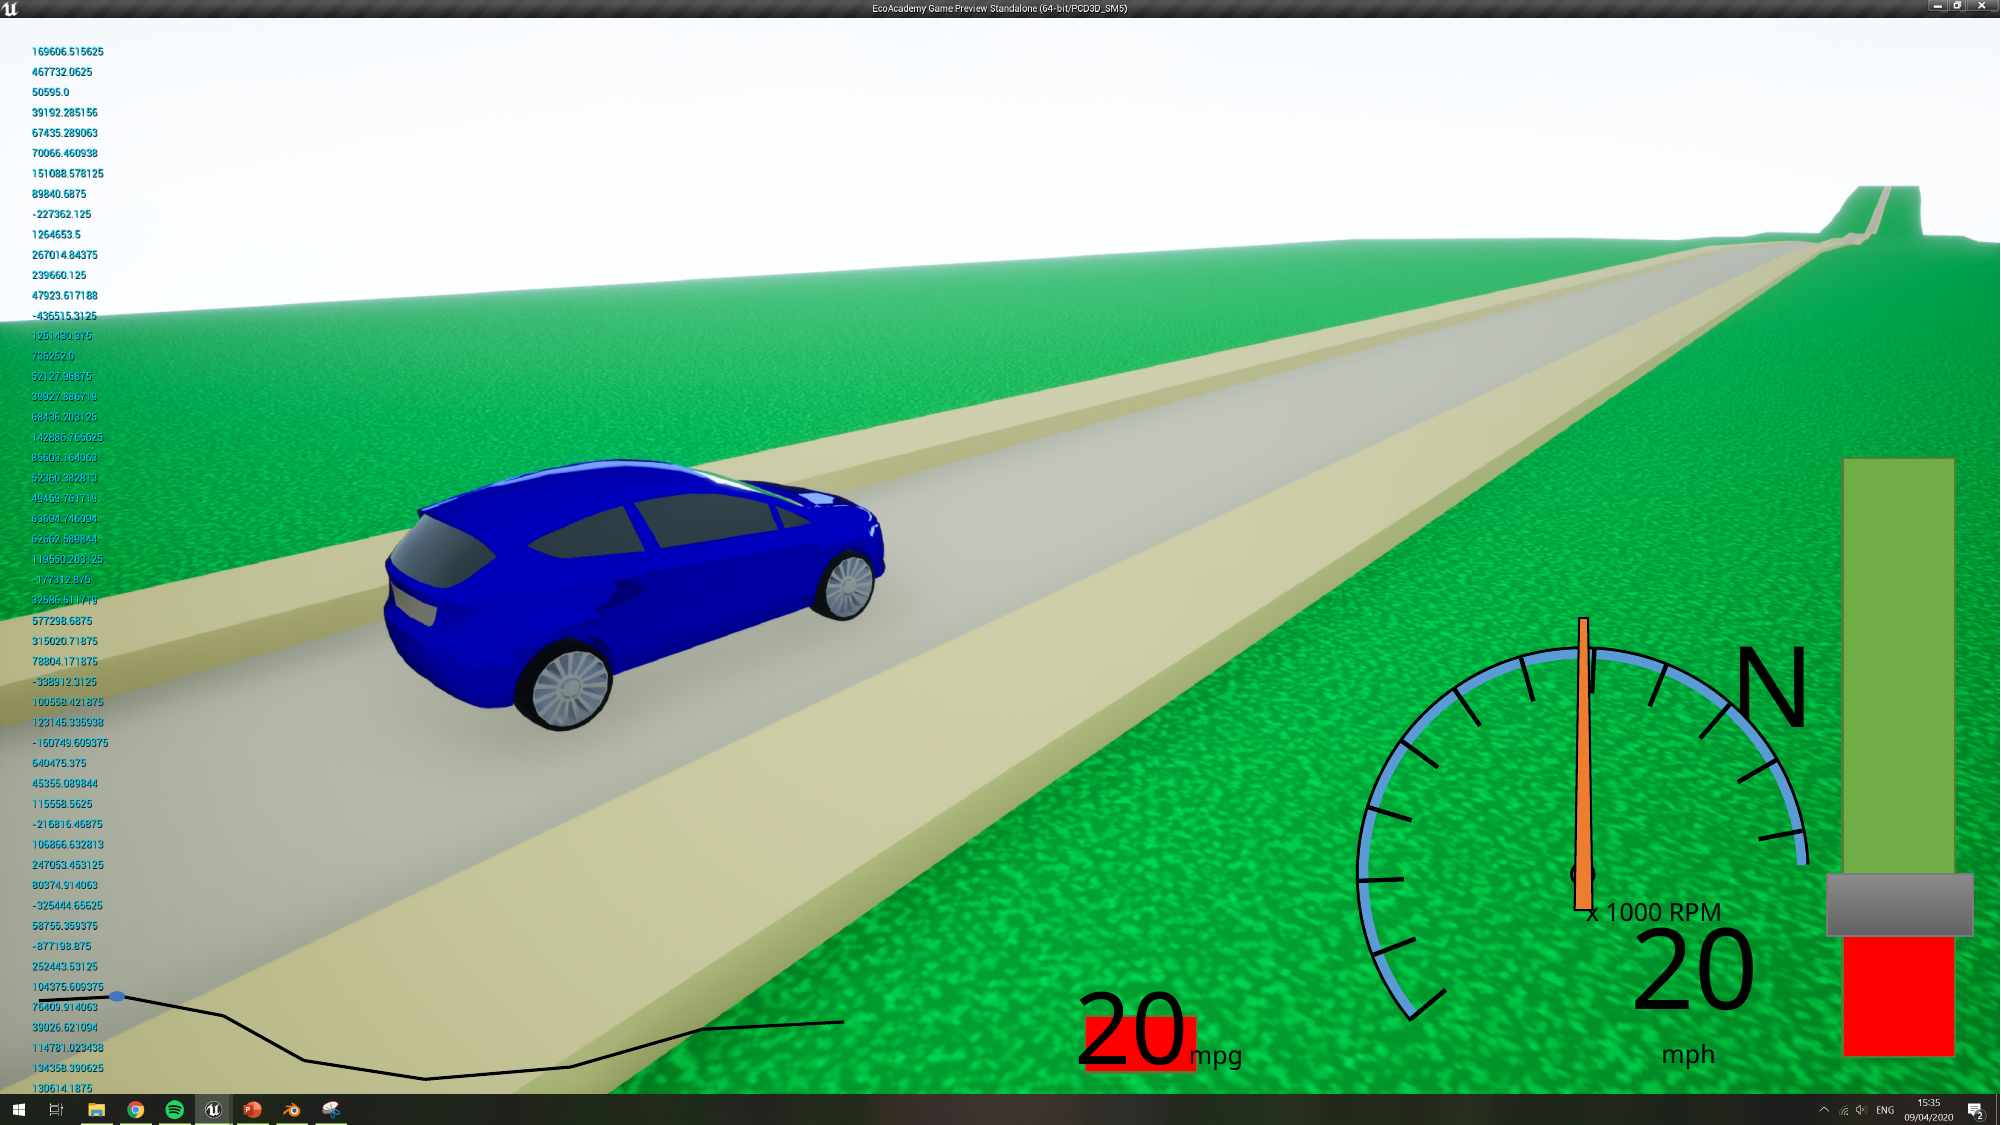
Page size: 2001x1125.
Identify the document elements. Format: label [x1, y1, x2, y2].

text_box [1358, 617, 1807, 1099]
text_box [38, 991, 845, 1080]
picture [0, 0, 2000, 1125]
